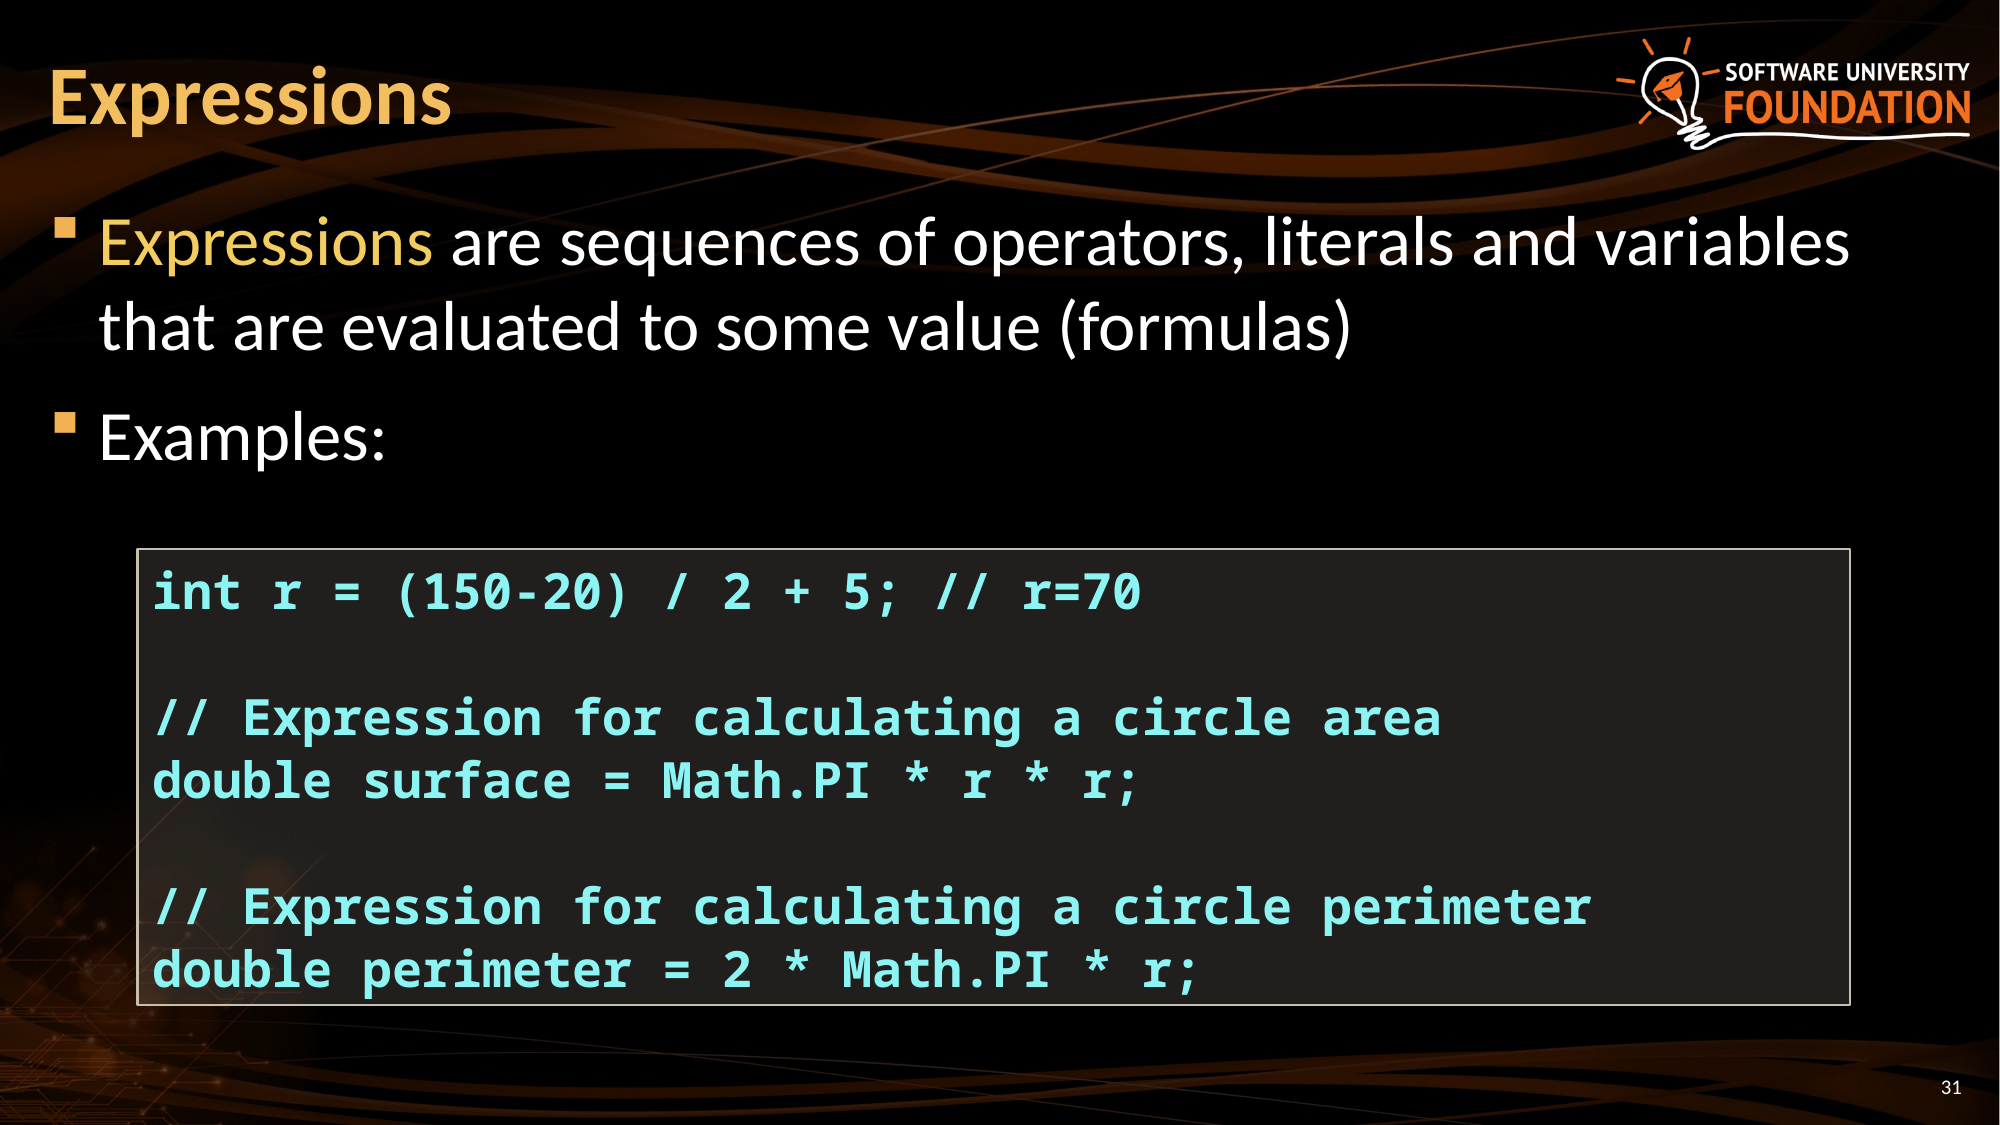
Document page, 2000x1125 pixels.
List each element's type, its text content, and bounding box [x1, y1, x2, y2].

text_box int r = (150-20) / 2 + 5; // r=70 // Expression for calculating a circle area double surface = Math.PI * r * r; // Expression for calculating a circle perimeter double perimeter = 2 * Math.PI * r; [137, 549, 1851, 1005]
picture [0, 0, 2000, 1125]
title Expressions [30, 6, 1602, 189]
list Expressions are sequences of operators, literals and variables that are evaluated to some value (formulas) Examples: [31, 188, 1968, 1103]
